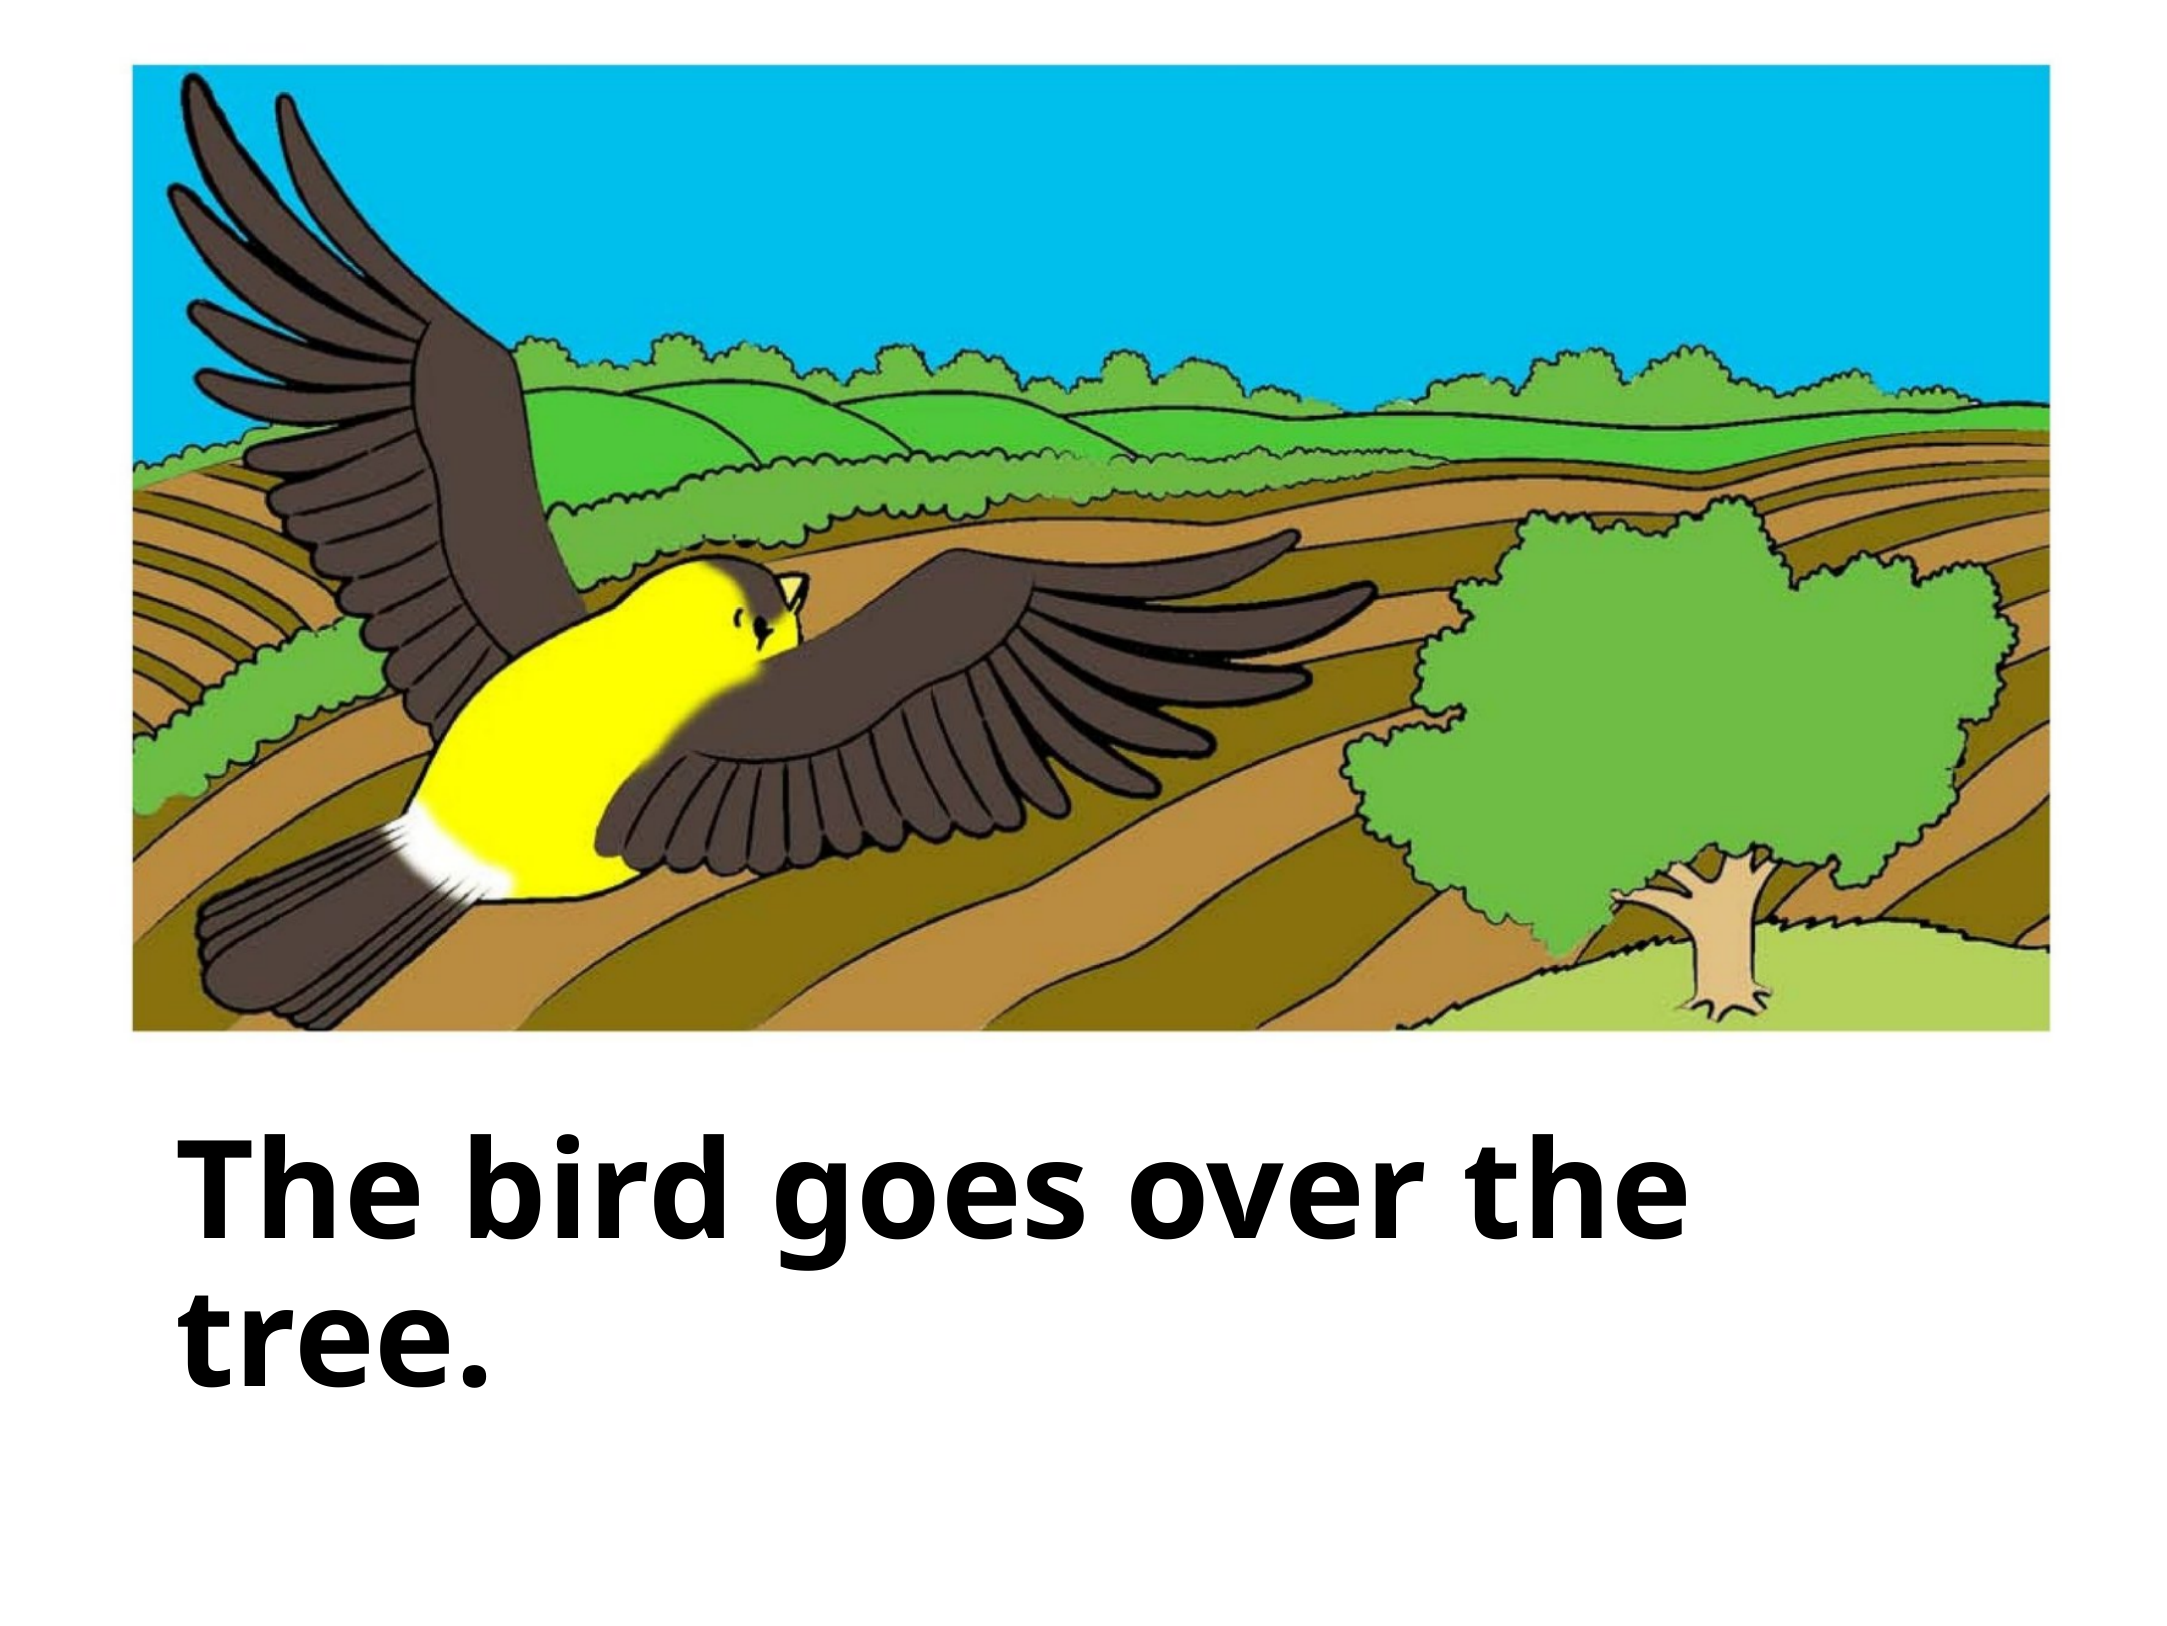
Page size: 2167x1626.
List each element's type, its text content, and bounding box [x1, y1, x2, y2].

picture [72, 17, 2118, 1092]
title The bird goes over the tree. [160, 1111, 2030, 1426]
